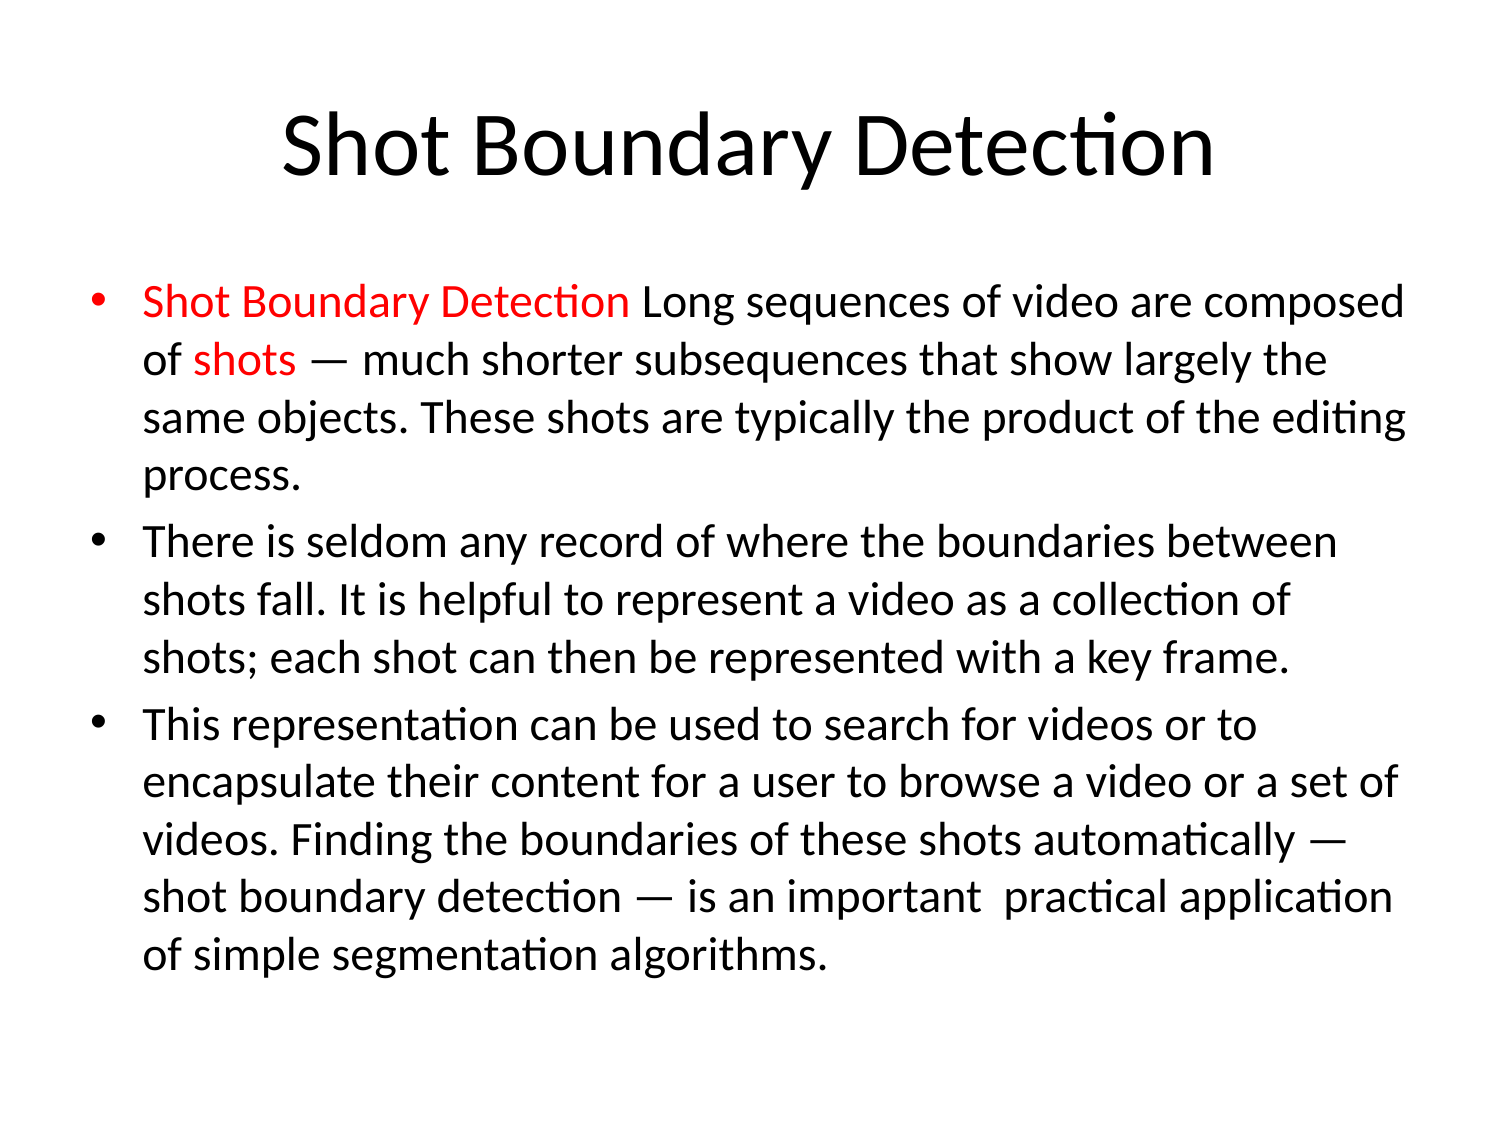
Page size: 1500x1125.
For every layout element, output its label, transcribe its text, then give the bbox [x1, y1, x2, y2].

title Shot Boundary Detection [75, 45, 1425, 233]
list Shot Boundary Detection Long sequences of video are composed of shots — much shorter subsequences that show largely the same objects. These shots are typically the product of the editing process. There is seldom any record of where the boundaries between shots fall. It is helpful to represent a video as a collection of shots; each shot can then be represented with a key frame. This representation can be used to search for videos or to encapsulate their content for a user to browse a video or a set of videos. Finding the boundaries of these shots automatically — shot boundary detection — is an important practical application of simple segmentation algorithms. [75, 262, 1425, 1005]
